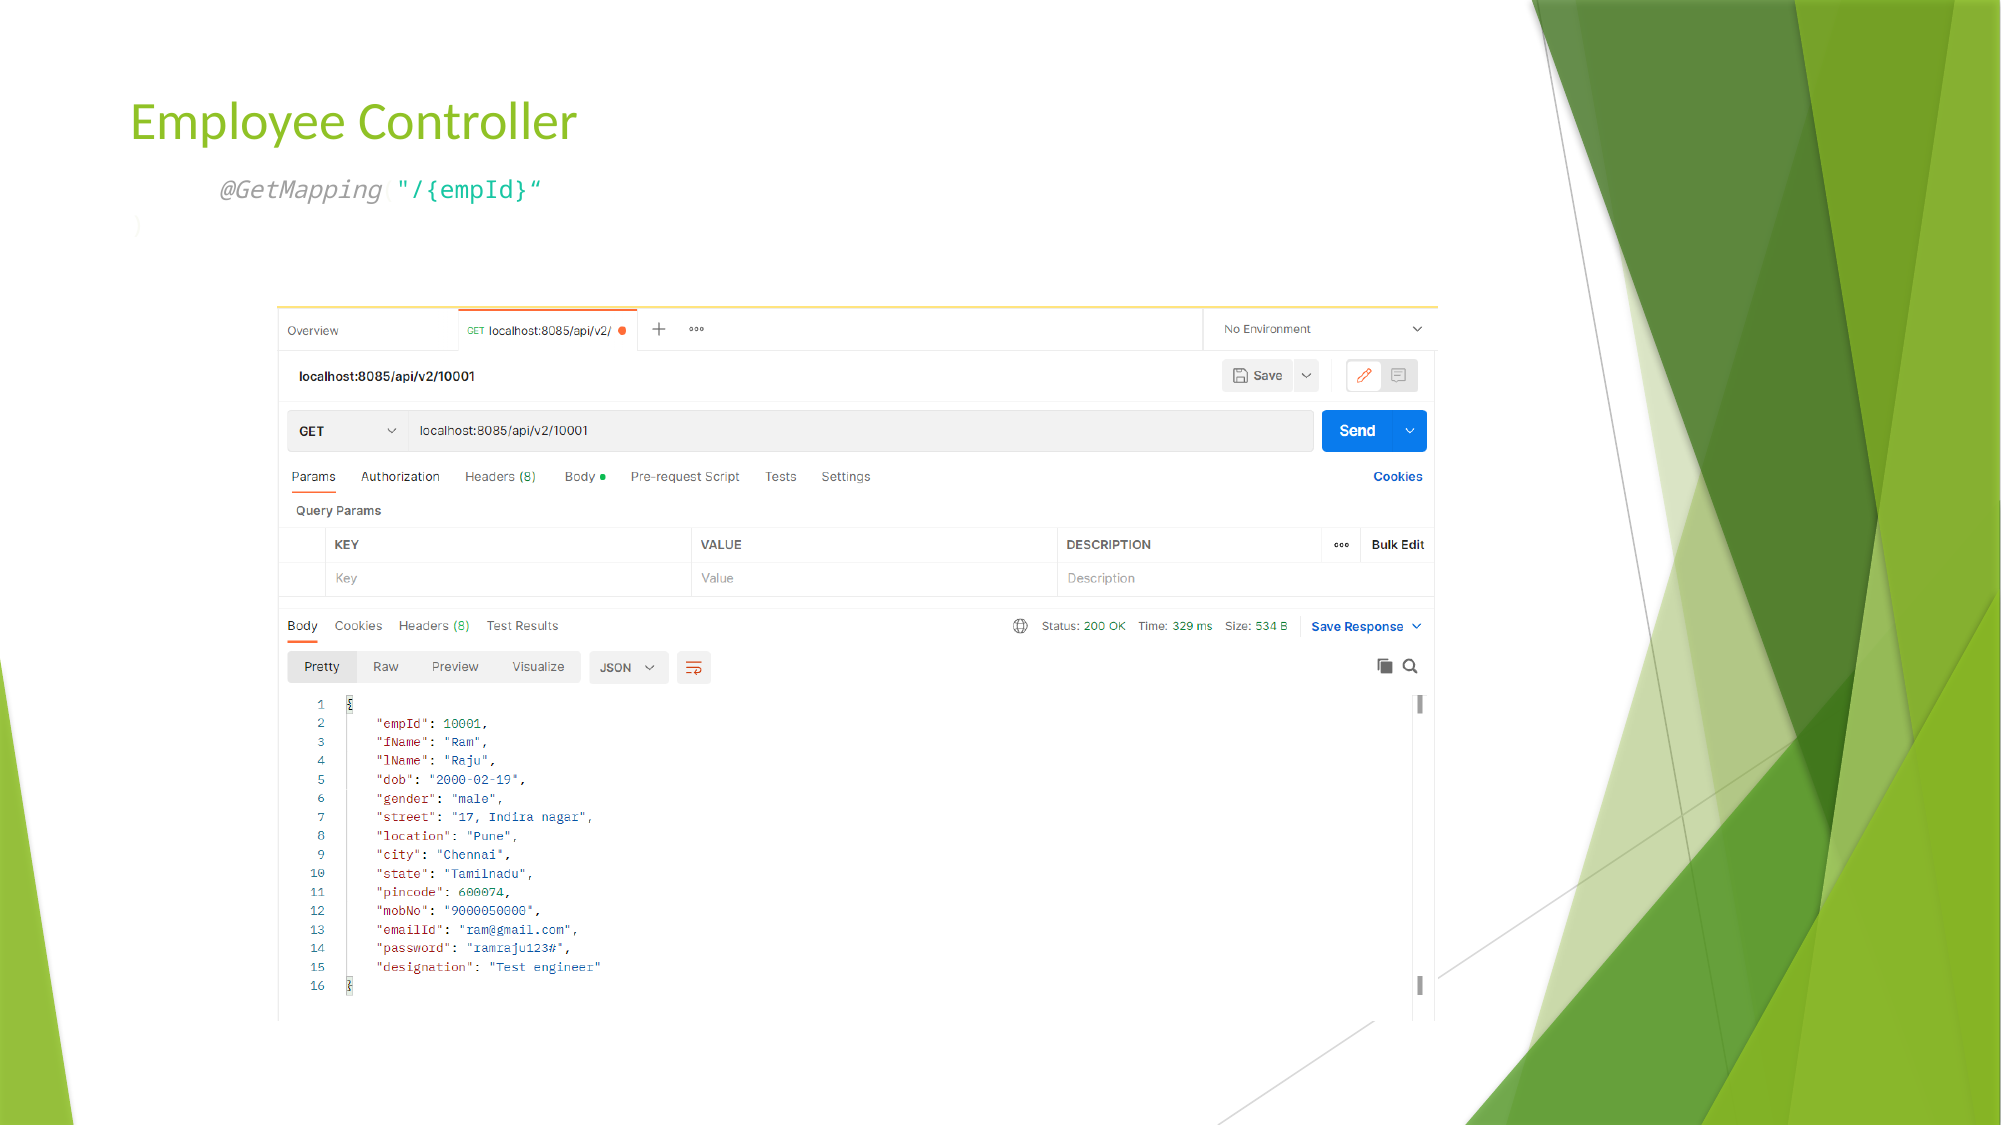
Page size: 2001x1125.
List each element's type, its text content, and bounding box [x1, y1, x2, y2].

title Employee Controller @GetMapping("/{empId}“ ) [115, 73, 1438, 274]
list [277, 305, 1438, 1022]
